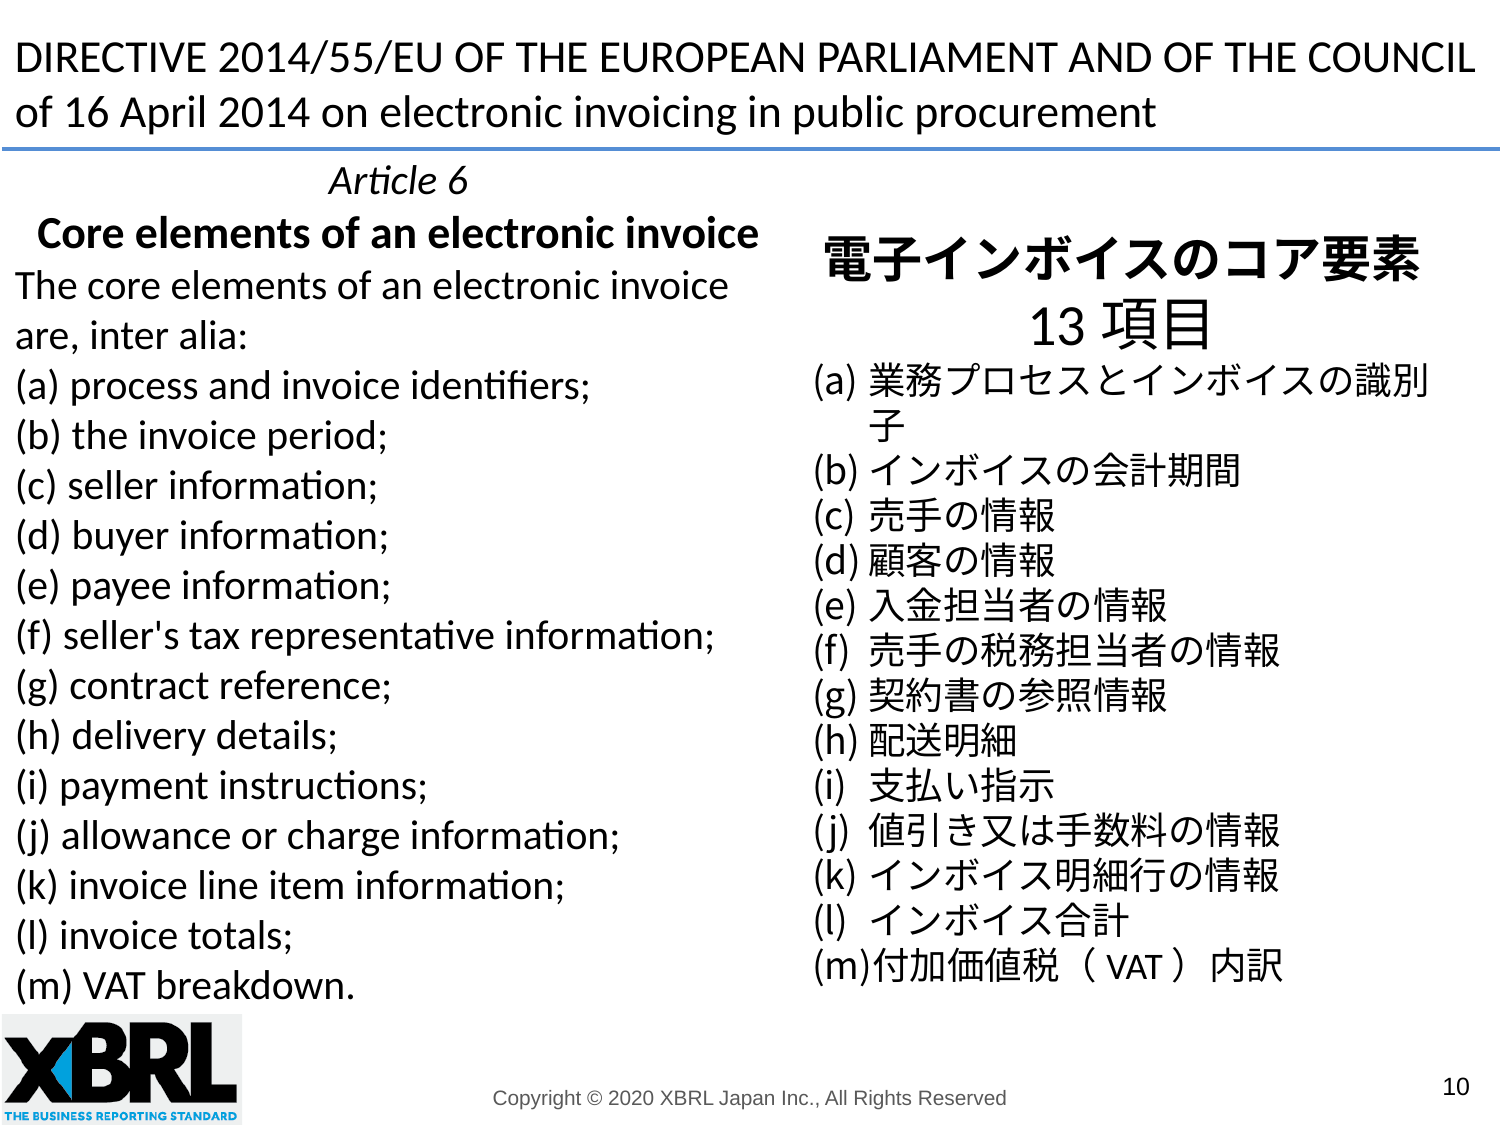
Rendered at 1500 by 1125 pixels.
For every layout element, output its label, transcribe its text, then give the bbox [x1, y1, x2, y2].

text_box DIRECTIVE 2014/55/EU OF THE EUROPEAN PARLIAMENT AND OF THE COUNCIL of 16 April 2014 on electronic invoicing in public procurement [0, 19, 1500, 144]
picture [1, 1016, 243, 1125]
text_box Article 6 Core elements of an electronic invoice The core elements of an electronic invoice are, inter alia: (a) process and invoice identifiers; (b) the invoice period; (c) seller information; (d) buyer information; (e) payee information; (f) seller's tax representative information; (g) contract reference; (h) delivery details; (i) payment instructions; (j) allowance or charge information; (k) invoice line item information; (l) invoice totals; (m) VAT breakdown. [0, 145, 798, 1016]
text_box 電子インボイスのコア要素 13項目 業務プロセスとインボイスの識別子 インボイスの会計期間 売手の情報 顧客の情報 入金担当者の情報 売手の税務担当者の情報 契約書の参照情報 配送明細 支払い指示 値引き又は手数料の情報 インボイス明細行の情報 インボイス合計 付加価値税（VAT）内訳 [797, 219, 1447, 995]
